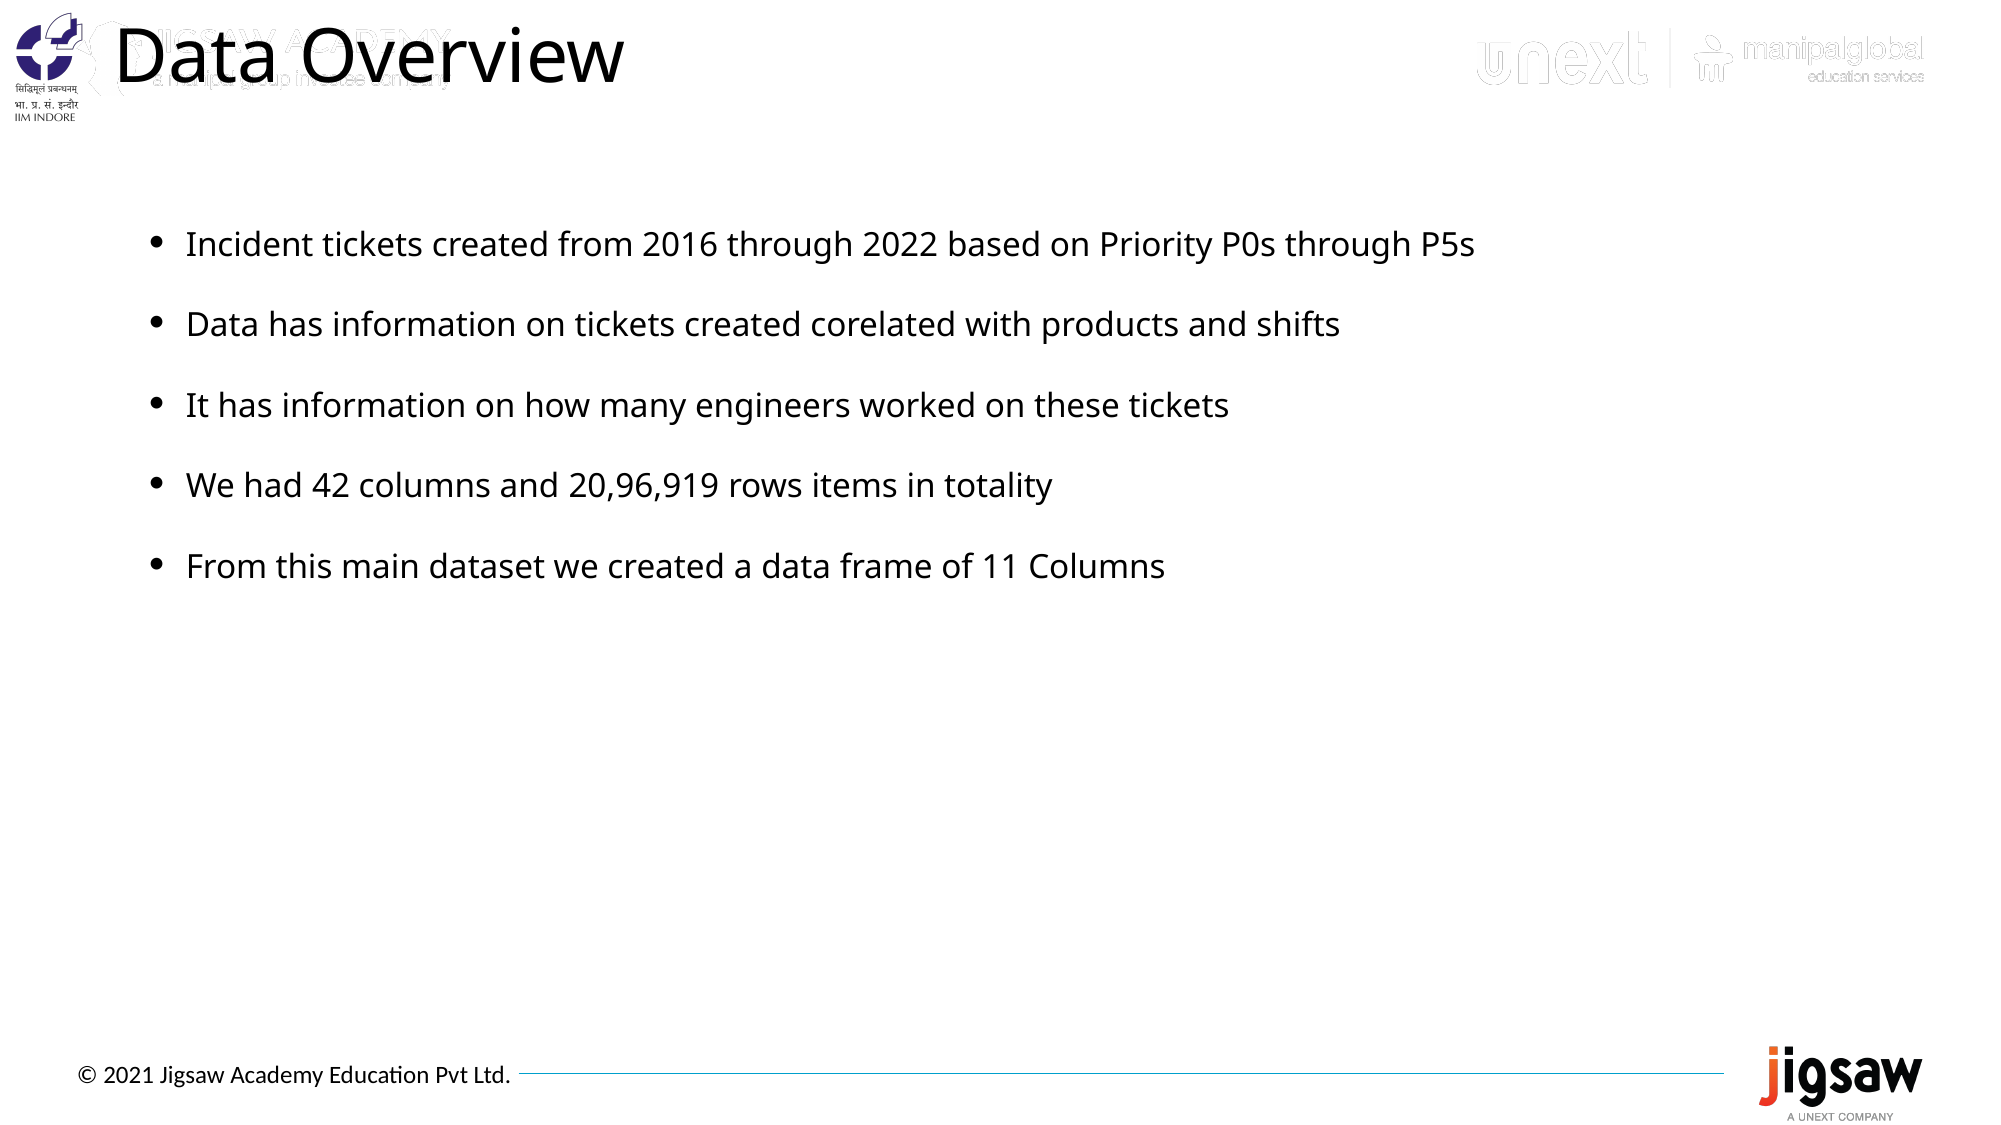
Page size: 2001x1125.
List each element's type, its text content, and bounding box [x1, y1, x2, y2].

picture [14, 12, 451, 122]
title Data Overview [98, 0, 1924, 117]
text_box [1476, 28, 1924, 89]
list Incident tickets created from 2016 through 2022 based on Priority P0s through P5s Data has information on tickets created corelated with products and shifts It has information on how many engineers worked on these tickets We had 42 columns and 20,96,919 rows items in totality From this main dataset we created a data frame of 11 Columns [133, 195, 1589, 1027]
picture [1753, 1042, 1928, 1125]
